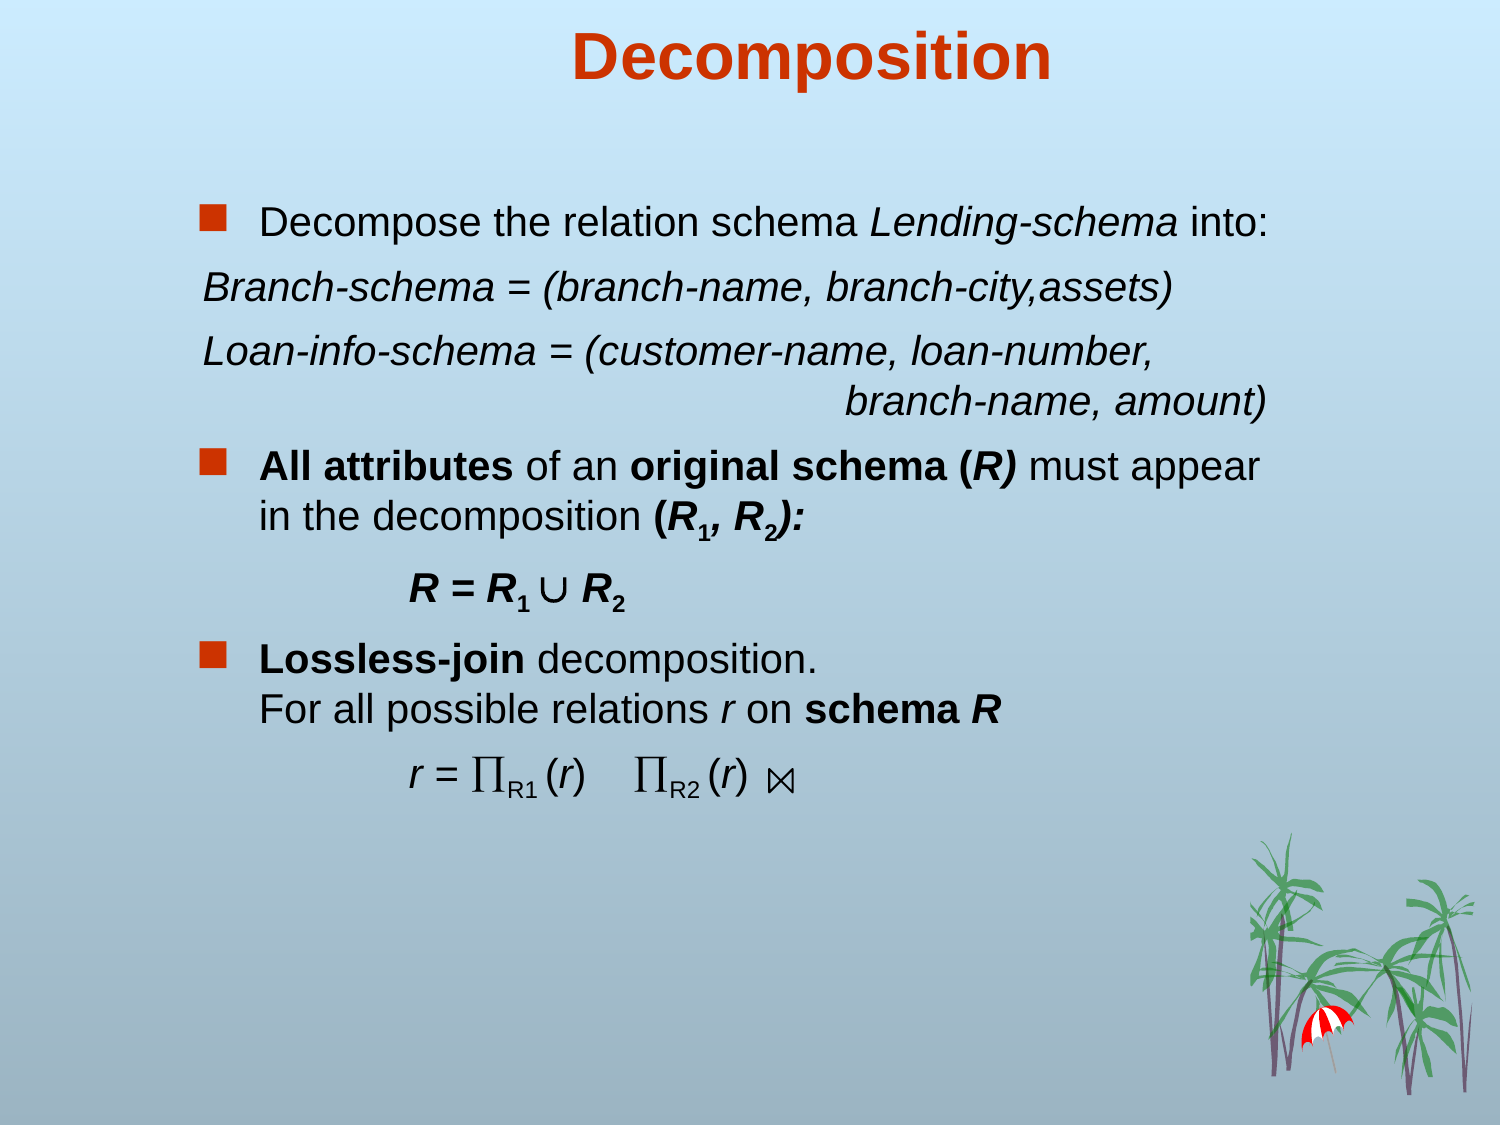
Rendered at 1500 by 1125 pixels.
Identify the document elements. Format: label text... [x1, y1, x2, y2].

text_box [769, 769, 793, 793]
list Decompose the relation schema Lending-schema into: Branch-schema = (branch-name, branch-city,assets) Loan-info-schema = (customer-name, loan-number, branch-name, amount) All attributes of an original schema (R) must appear in the decomposition (R1, R2): R = R1  R2 Lossless-join decomposition. For all possible relations r on schema R r = R1 (r) R2 (r) [187, 187, 1316, 863]
title Decomposition [149, 0, 1476, 101]
